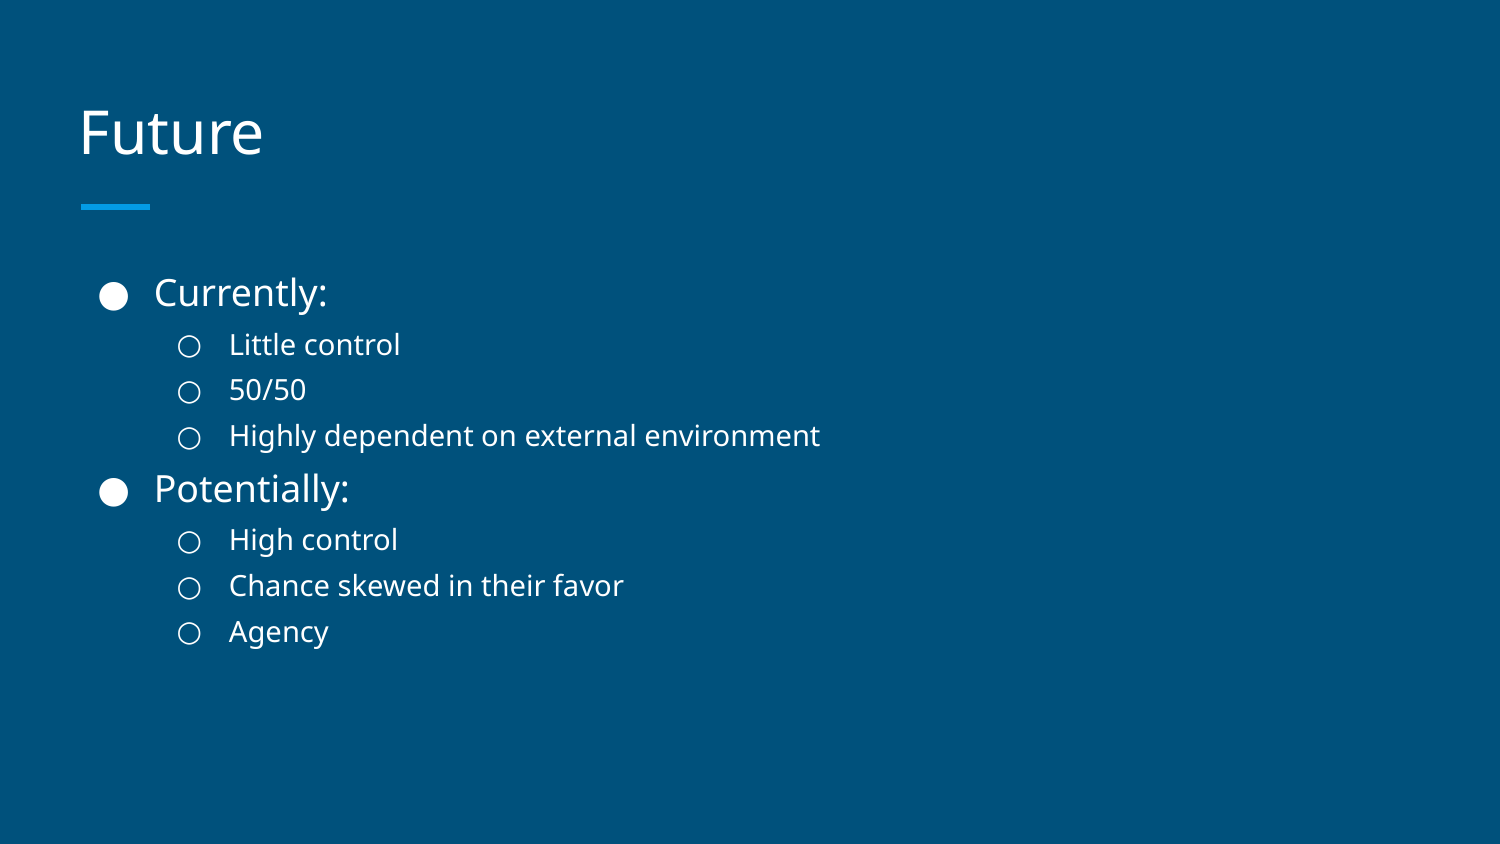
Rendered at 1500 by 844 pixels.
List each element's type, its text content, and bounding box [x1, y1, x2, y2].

title Future [63, 75, 1437, 188]
list Currently: Little control 50/50 Highly dependent on external environment Potentially: High control Chance skewed in their favor Agency [63, 244, 1437, 750]
